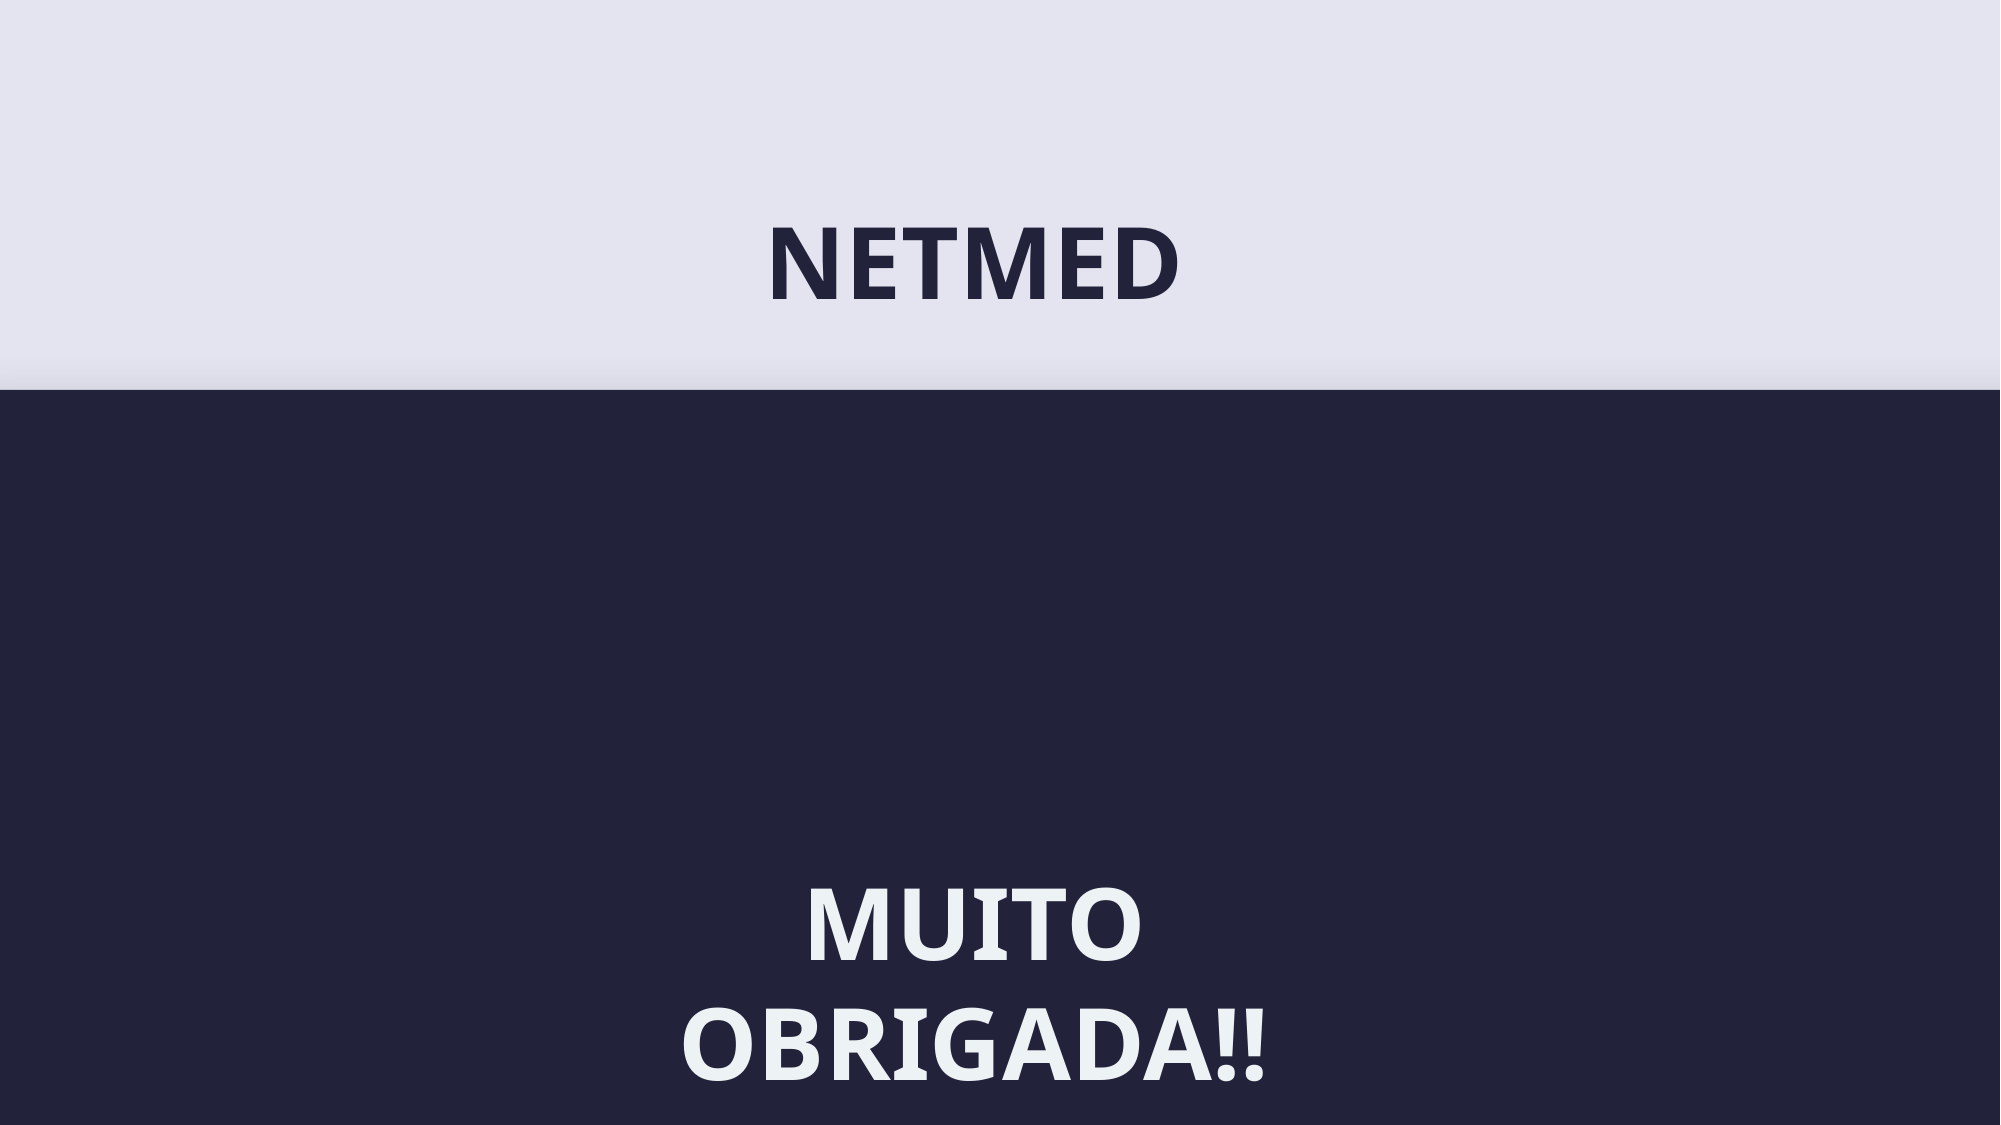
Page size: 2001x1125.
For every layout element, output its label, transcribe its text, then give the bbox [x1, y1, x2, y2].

text_box MUITO OBRIGADA!! [517, 853, 1431, 1108]
text_box [0, 0, 2000, 377]
text_box [0, 388, 2000, 1125]
text_box NETMED [517, 192, 1431, 328]
